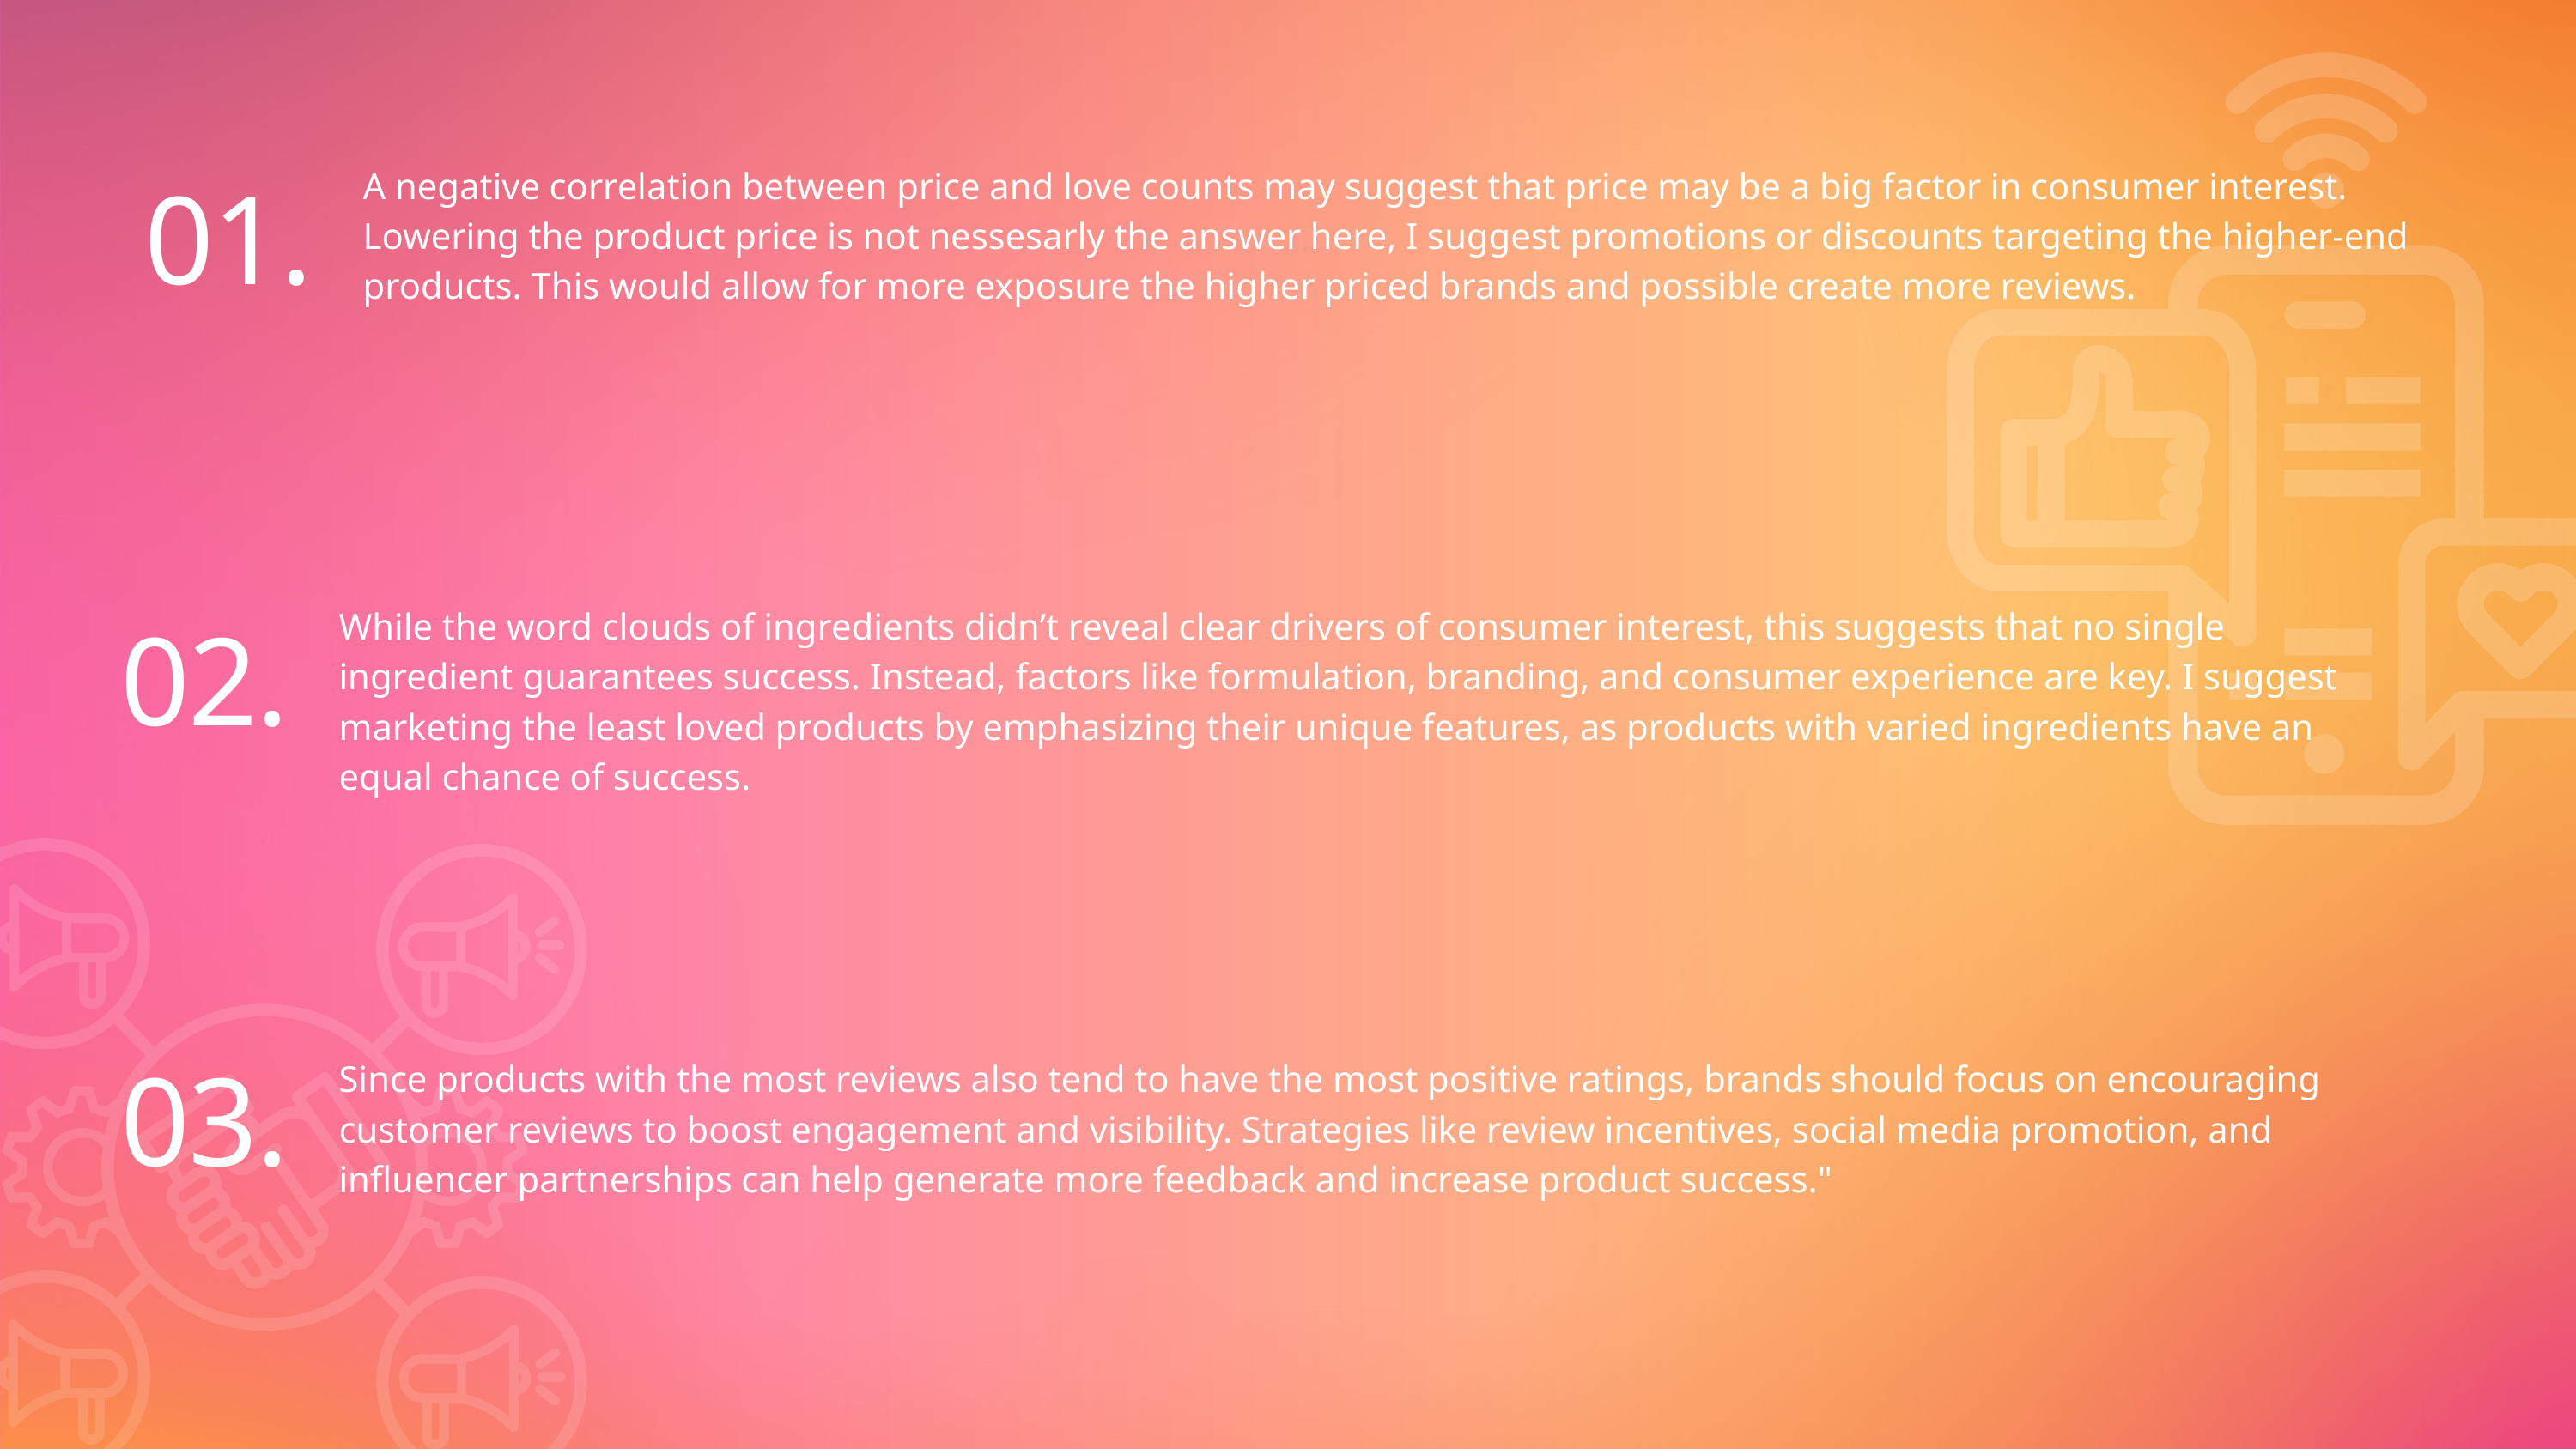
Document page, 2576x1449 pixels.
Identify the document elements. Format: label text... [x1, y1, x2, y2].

text_box Since products with the most reviews also tend to have the most positive ratings, brands should focus on encouraging customer reviews to boost engagement and visibility. Strategies like review incentives, social media promotion, and influencer partnerships can help generate more feedback and increase product success." [587, 1049, 2389, 1200]
text_box [0, 0, 2576, 1449]
text_box While the word clouds of ingredients didn’t reveal clear drivers of consumer interest, this suggests that no single ingredient guarantees success. Instead, factors like formulation, branding, and consumer experience are key. I suggest marketing the least loved products by emphasizing their unique features, as products with varied ingredients have an equal chance of success. [338, 597, 2389, 797]
text_box 01. [144, 167, 430, 310]
text_box 02. [120, 608, 338, 750]
text_box [1947, 52, 2576, 825]
text_box [0, 838, 587, 1449]
text_box A negative correlation between price and love counts may suggest that price may be a big factor in consumer interest. Lowering the product price is not nessesarly the answer here, I suggest promotions or discounts targeting the higher-end products. This would allow for more exposure the higher priced brands and possible create more reviews. [362, 156, 2413, 307]
